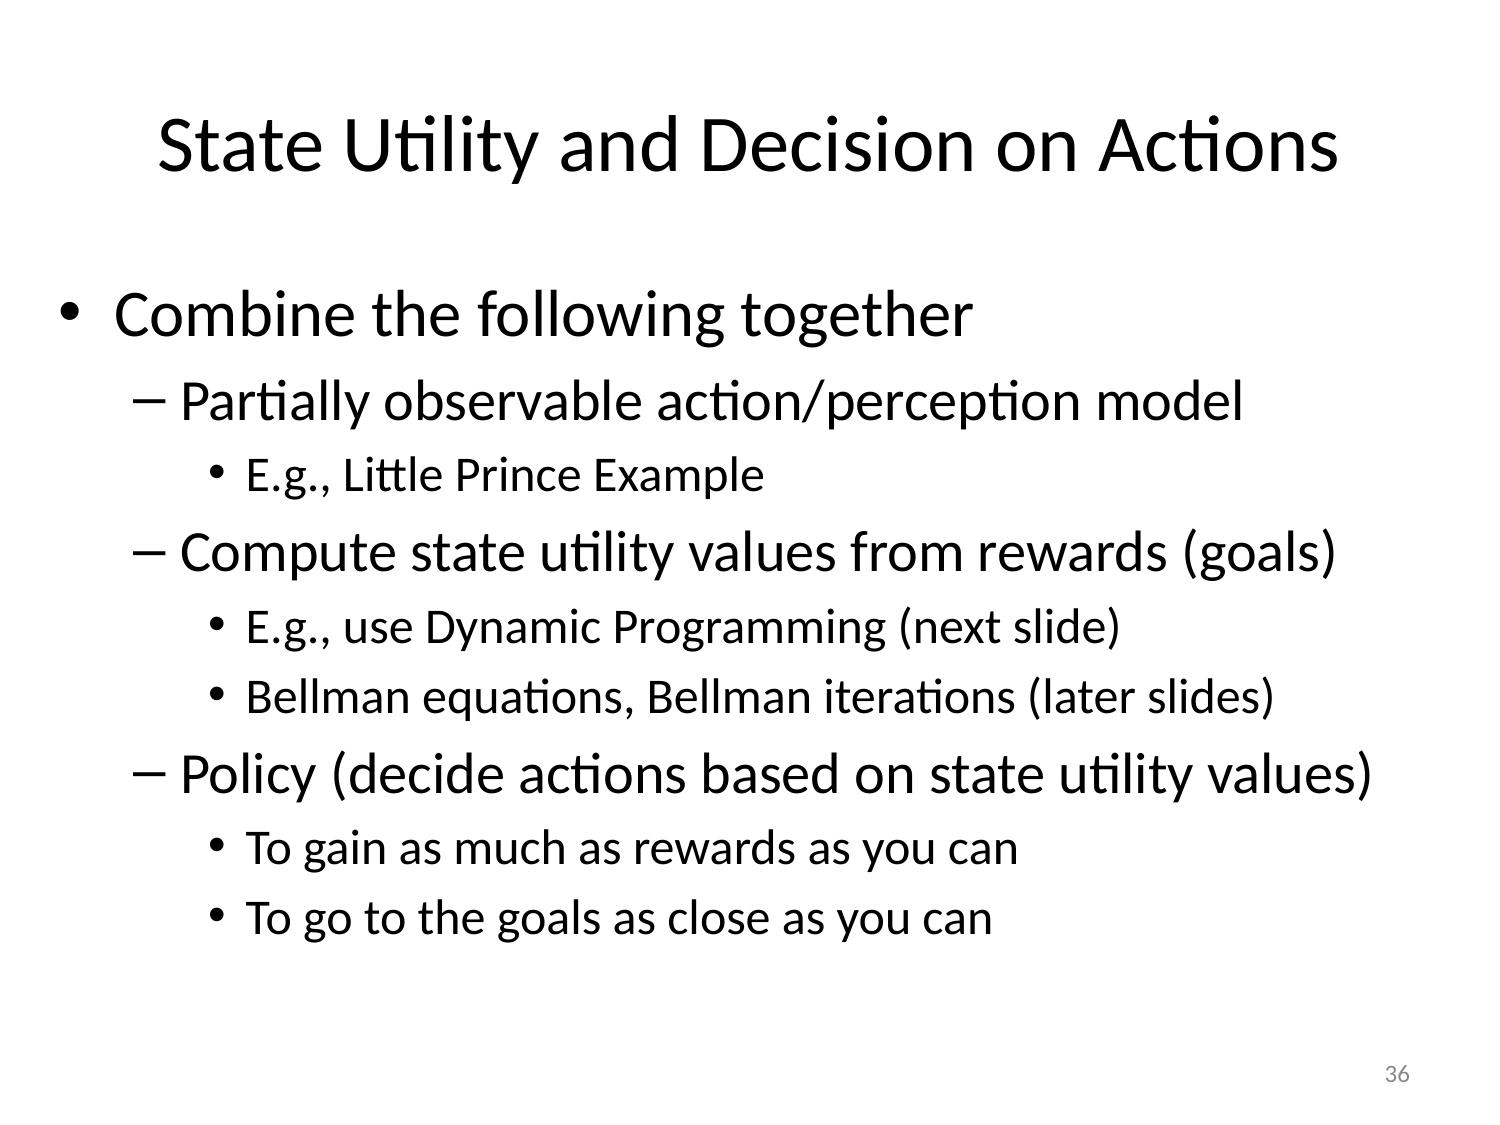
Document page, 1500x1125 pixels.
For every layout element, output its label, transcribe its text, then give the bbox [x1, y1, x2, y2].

title State Utility and Decision on Actions [75, 45, 1425, 233]
list Combine the following together Partially observable action/perception model E.g., Little Prince Example Compute state utility values from rewards (goals) E.g., use Dynamic Programming (next slide) Bellman equations, Bellman iterations (later slides) Policy (decide actions based on state utility values) To gain as much as rewards as you can To go to the goals as close as you can [43, 262, 1425, 1005]
slide_number ‹#› [1074, 1042, 1425, 1103]
